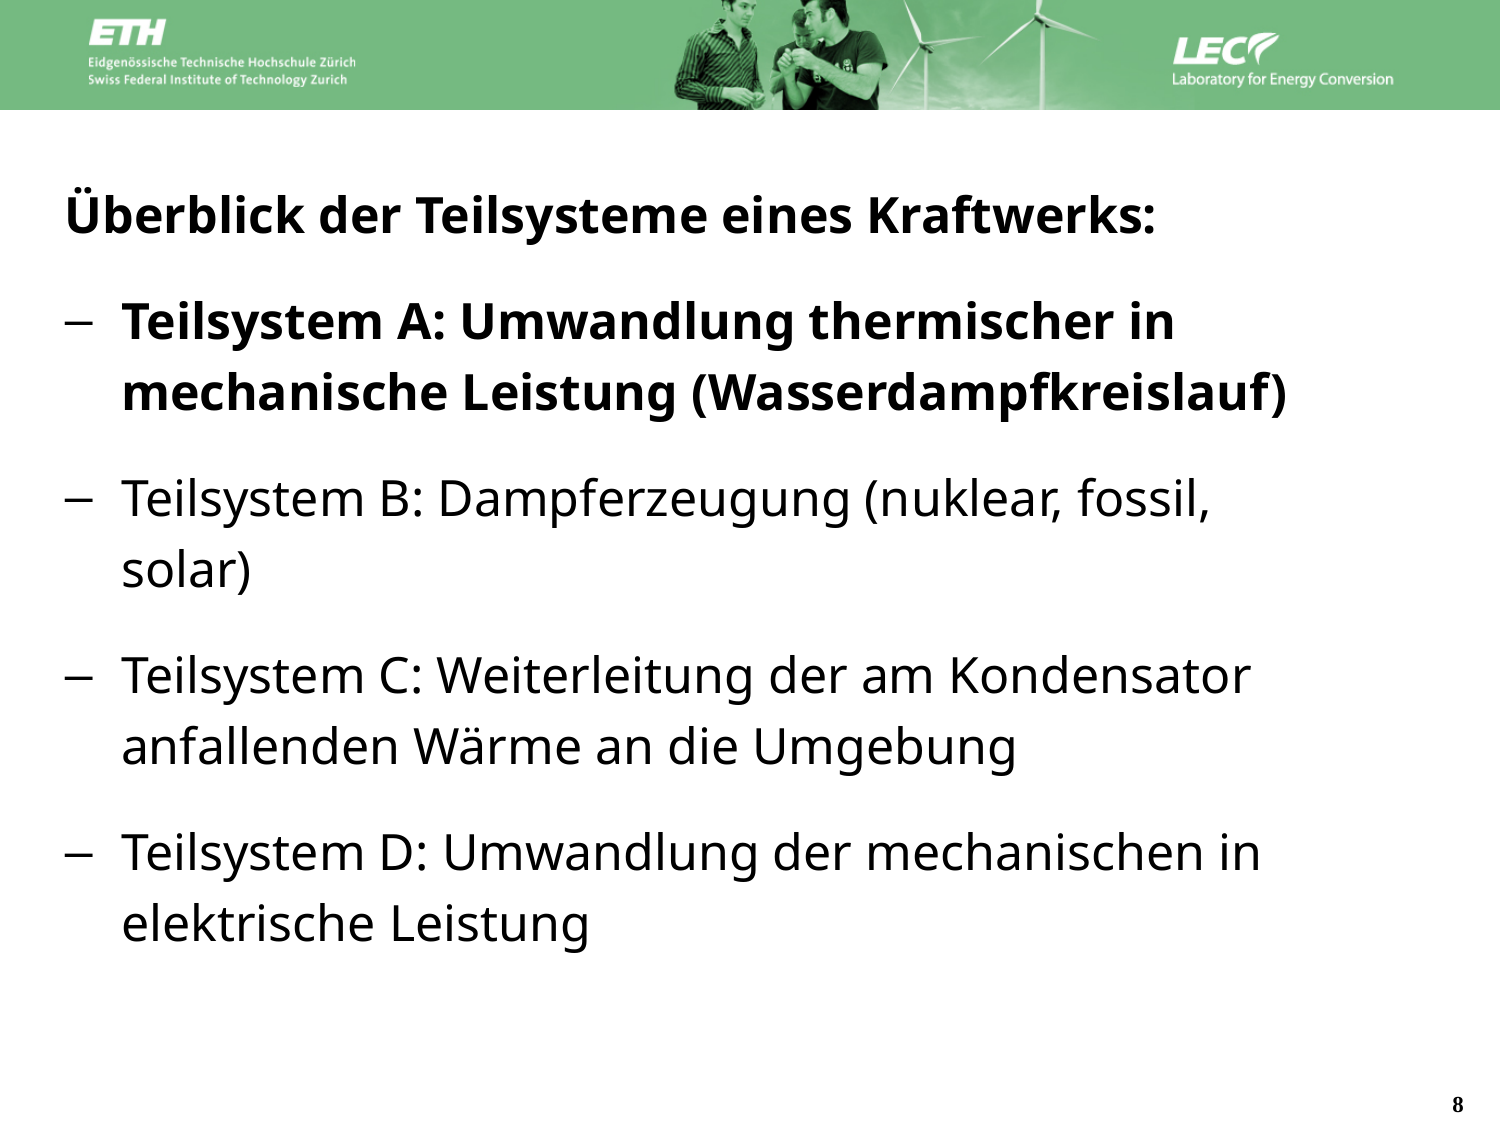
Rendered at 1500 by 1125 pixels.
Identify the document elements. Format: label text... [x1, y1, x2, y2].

text_box Überblick der Teilsysteme eines Kraftwerks: Teilsystem A: Umwandlung thermischer in mechanische Leistung (Wasserdampfkreislauf) Teilsystem B: Dampferzeugung (nuklear, fossil, solar) Teilsystem C: Weiterleitung der am Kondensator anfallenden Wärme an die Umgebung Teilsystem D: Umwandlung der mechanischen in elektrische Leistung [64, 172, 1317, 894]
picture [0, 0, 1500, 110]
